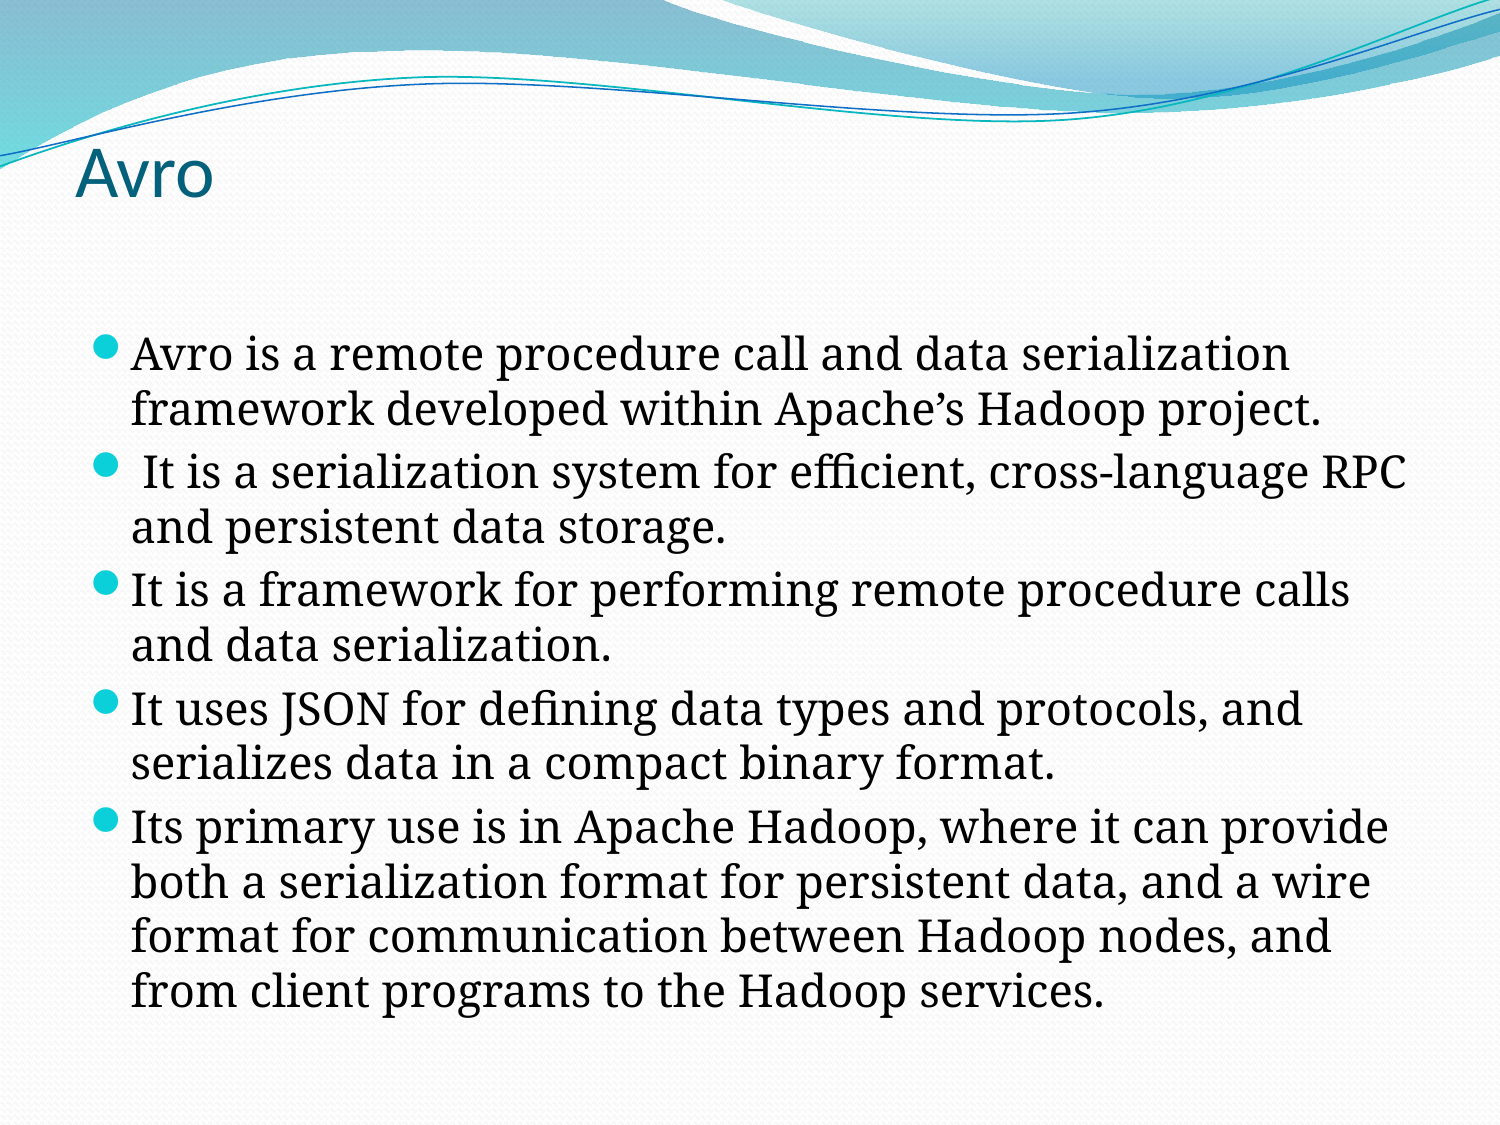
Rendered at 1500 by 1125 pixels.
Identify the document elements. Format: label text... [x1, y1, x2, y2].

title Avro [75, 115, 1425, 303]
list Avro is a remote procedure call and data serialization framework developed within Apache’s Hadoop project. It is a serialization system for efficient, cross-language RPC and persistent data storage. It is a framework for performing remote procedure calls and data serialization. It uses JSON for defining data types and protocols, and serializes data in a compact binary format. Its primary use is in Apache Hadoop, where it can provide both a serialization format for persistent data, and a wire format for communication between Hadoop nodes, and from client programs to the Hadoop services. [75, 317, 1425, 1038]
